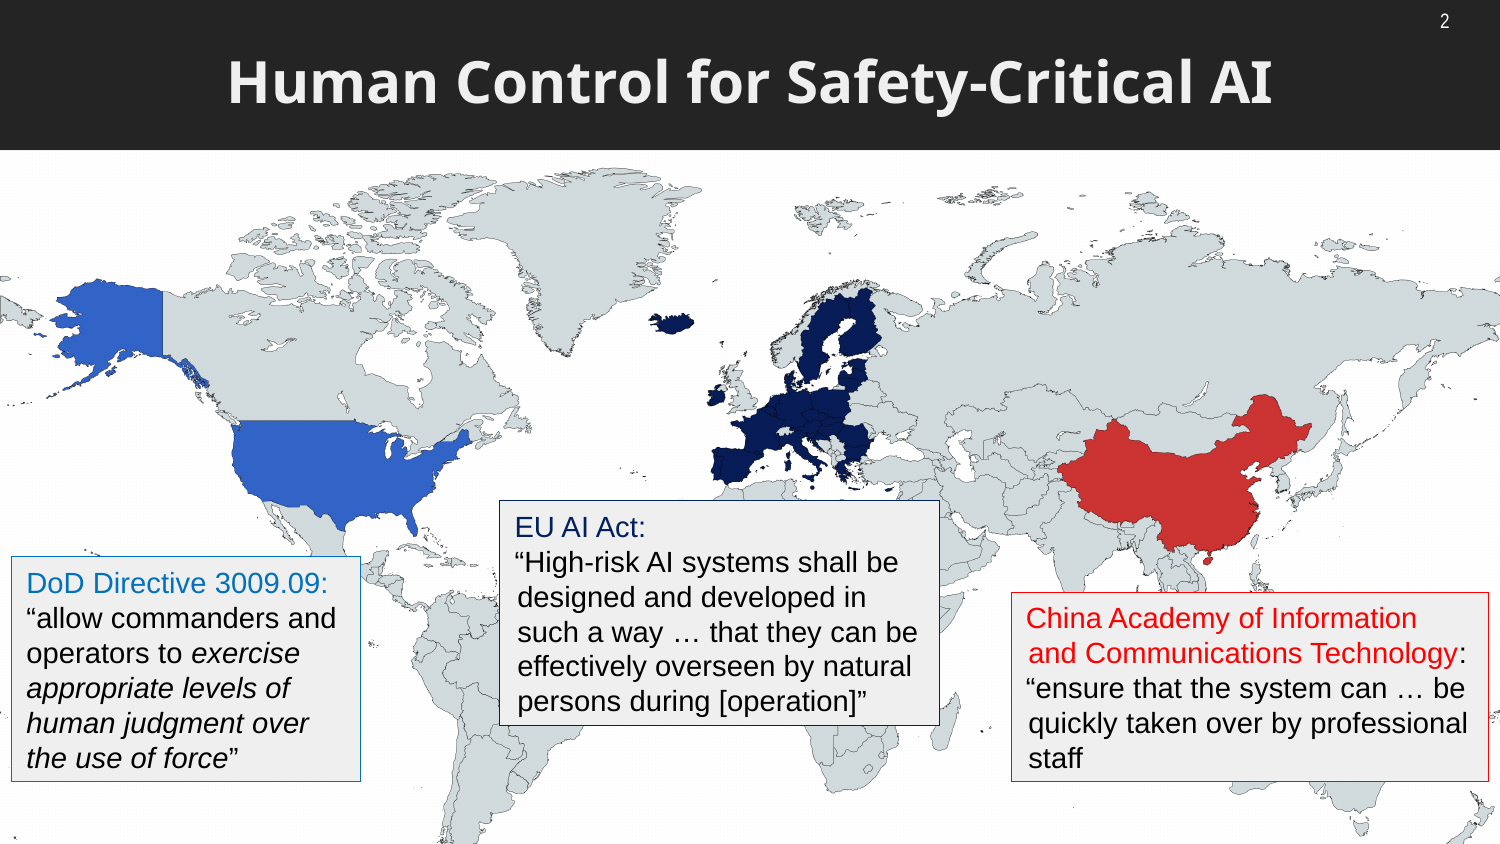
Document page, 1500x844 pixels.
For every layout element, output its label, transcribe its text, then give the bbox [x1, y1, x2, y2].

title Human Control for Safety-Critical AI [118, 30, 1382, 124]
picture [0, 150, 1500, 844]
